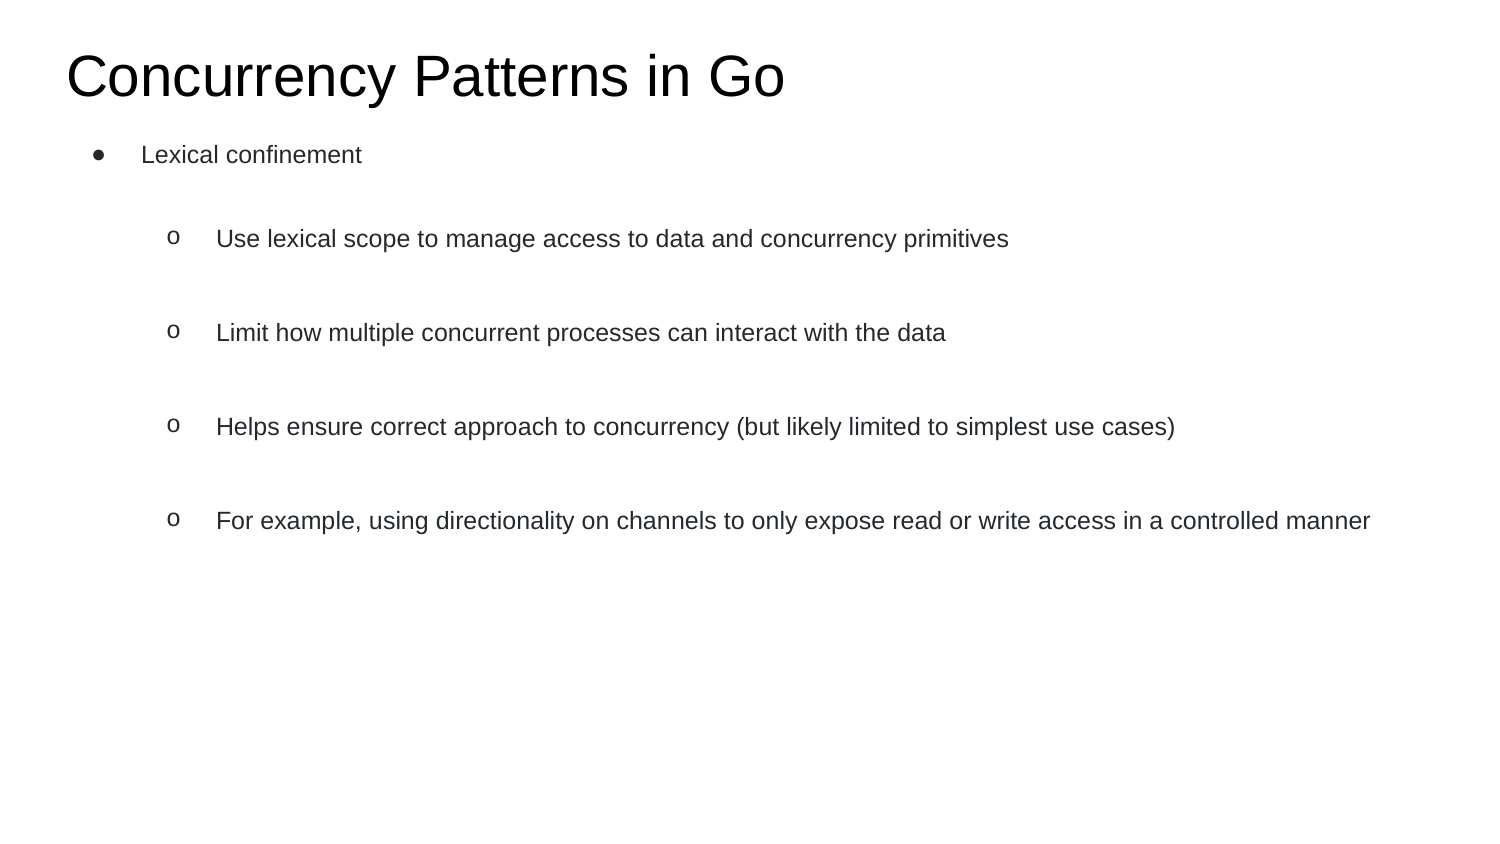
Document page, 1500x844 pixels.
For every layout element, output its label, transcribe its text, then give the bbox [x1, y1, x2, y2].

list Lexical confinement Use lexical scope to manage access to data and concurrency primitives Limit how multiple concurrent processes can interact with the data Helps ensure correct approach to concurrency (but likely limited to simplest use cases) For example, using directionality on channels to only expose read or write access in a controlled manner [51, 119, 1449, 815]
title Concurrency Patterns in Go [51, 23, 1449, 119]
